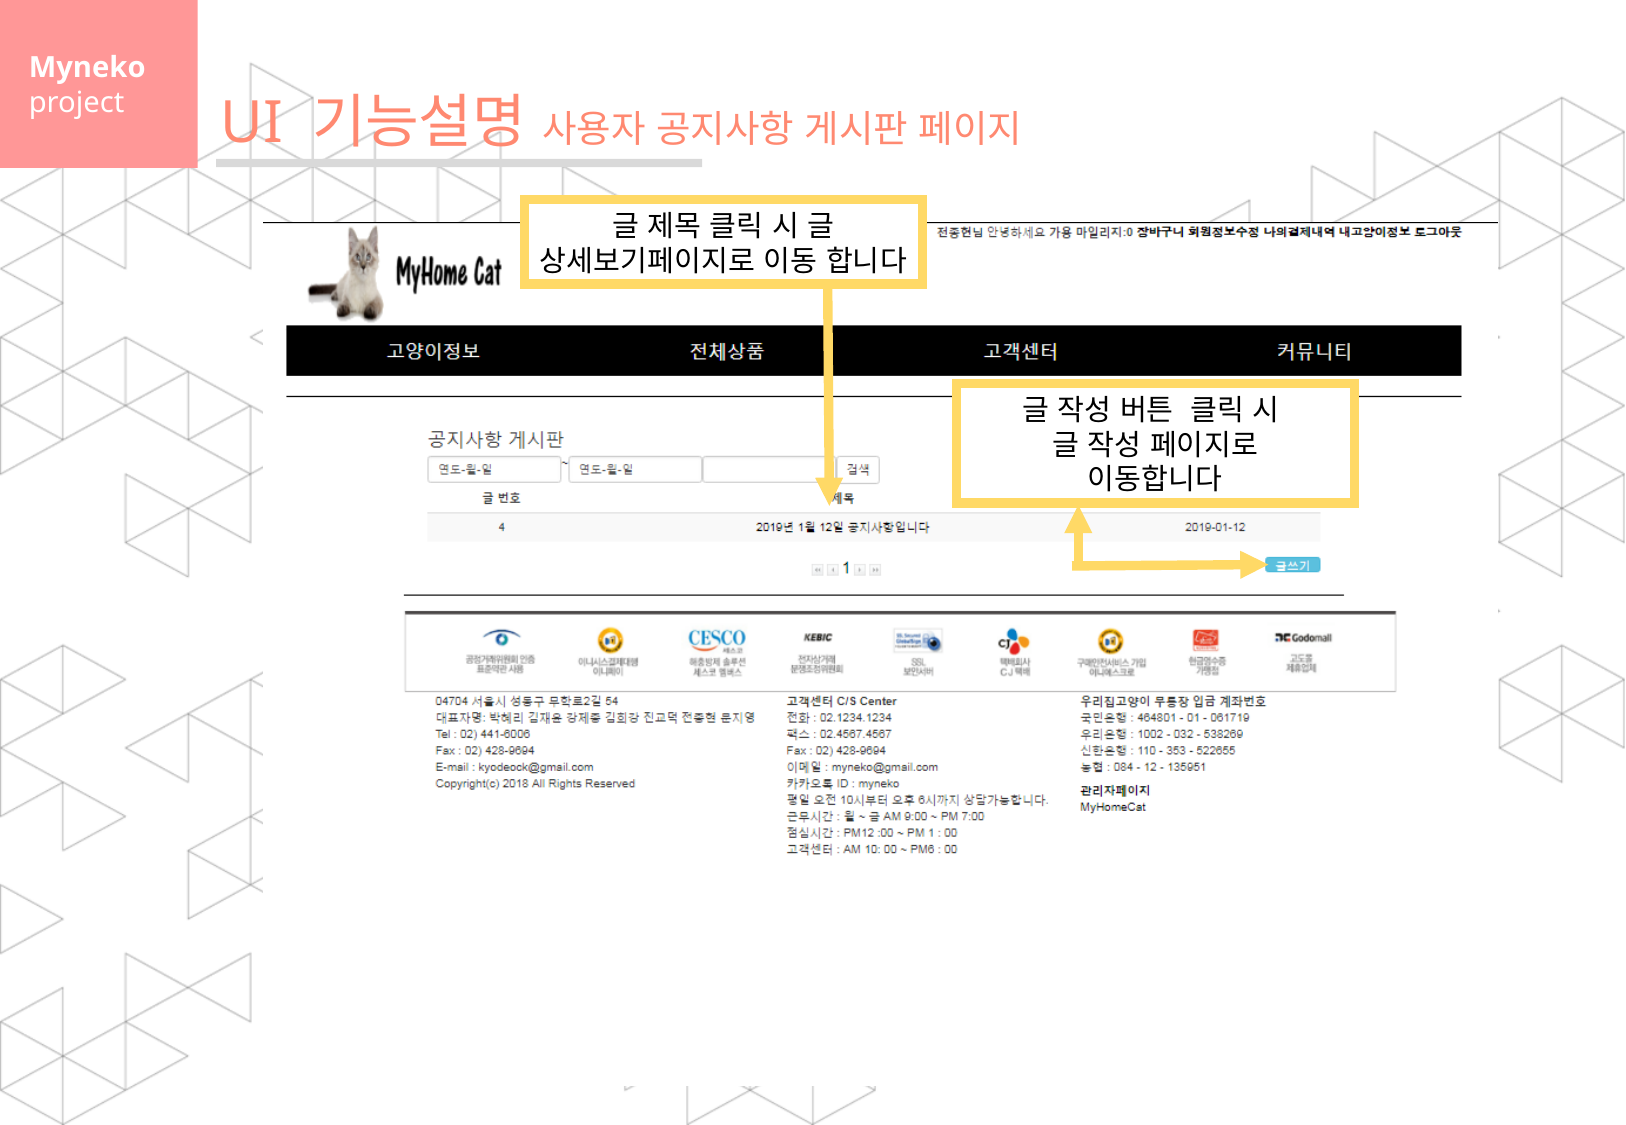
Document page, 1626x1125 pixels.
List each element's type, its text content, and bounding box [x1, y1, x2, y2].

text_box [0, 0, 1625, 1125]
text_box [0, 0, 199, 169]
text_box UI 기능설명 사용자 공지사항 게시판 페이지 [208, 77, 1277, 160]
picture [263, 222, 1498, 1086]
text_box [215, 160, 703, 168]
text_box Myneko project [16, 41, 180, 125]
text_box 글 제목 클릭 시 글 상세보기페이지로 이동 합니다 [524, 199, 923, 222]
